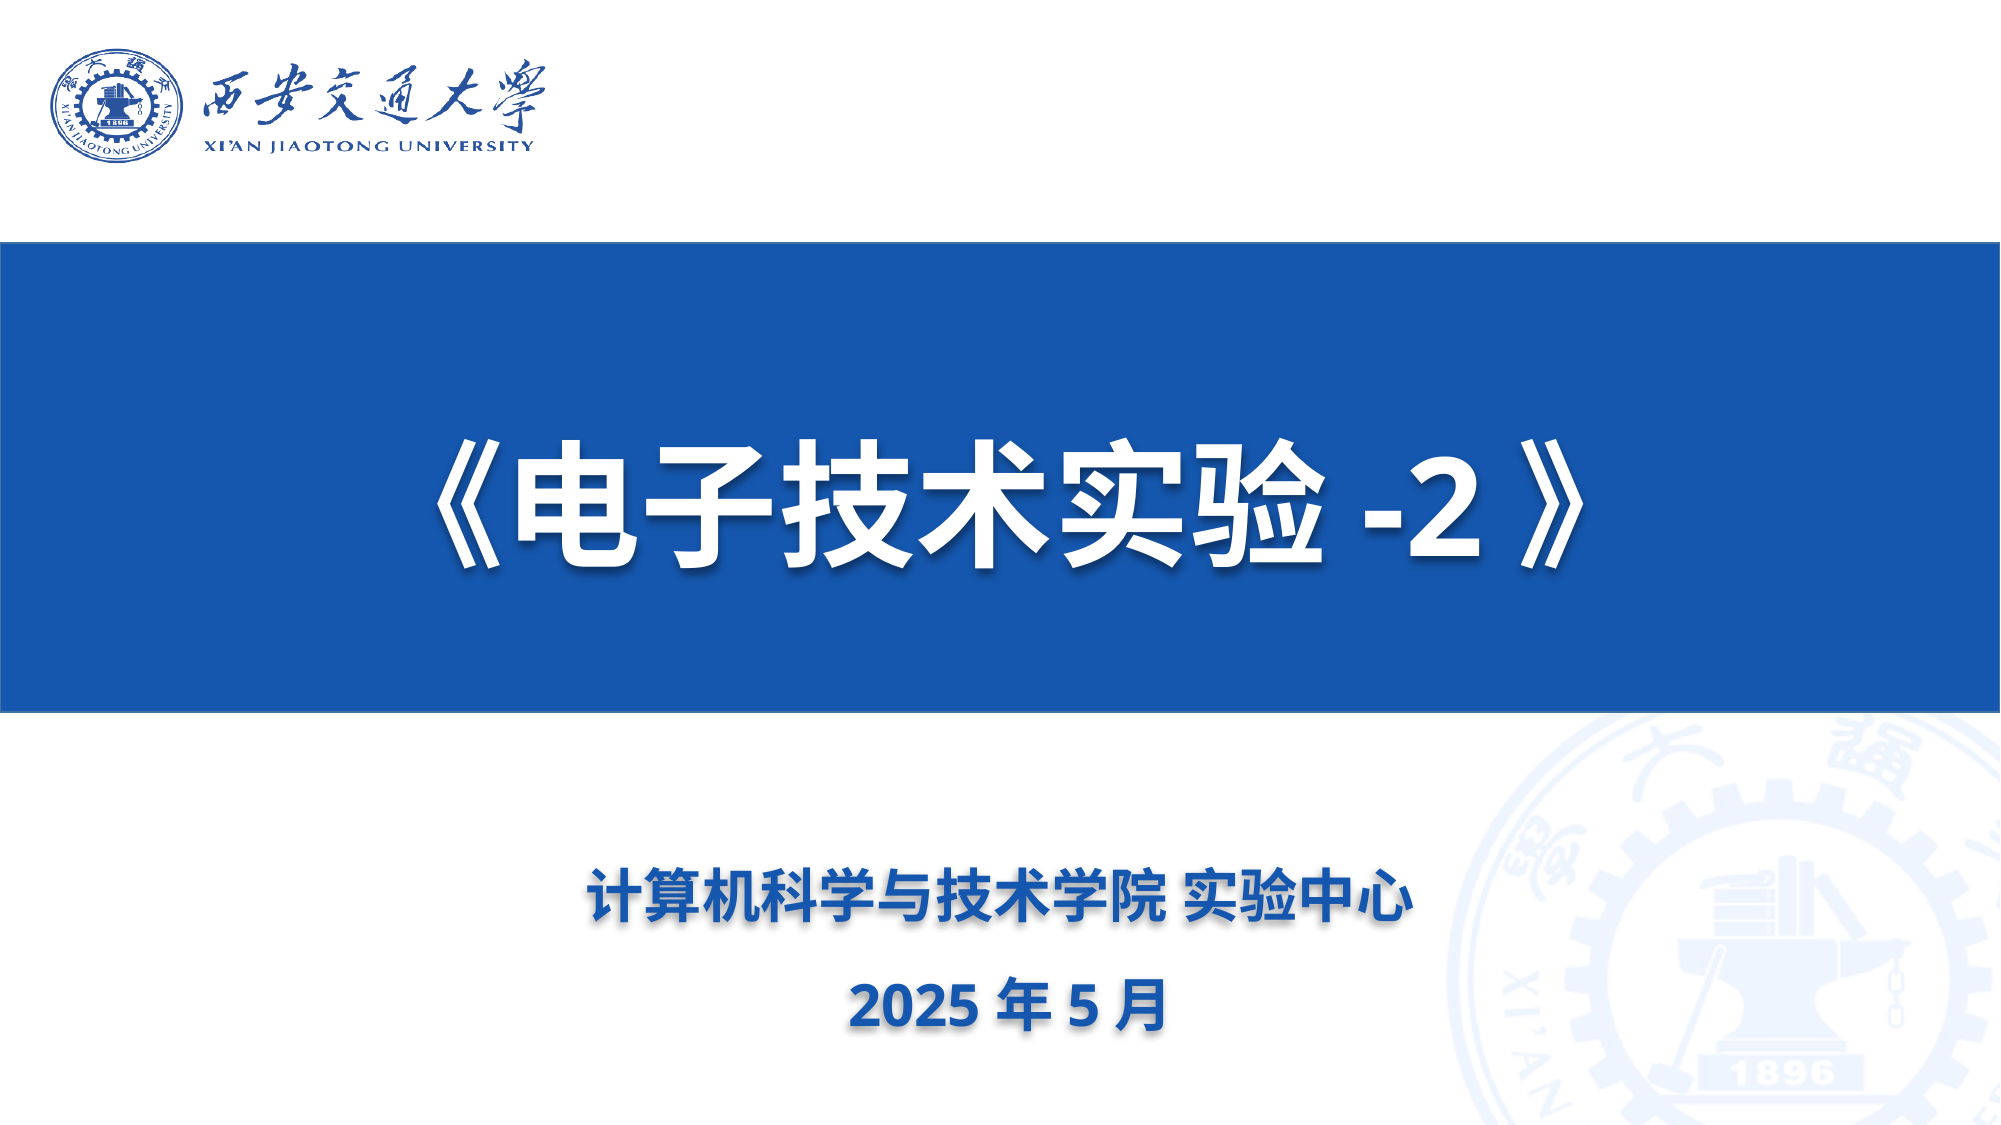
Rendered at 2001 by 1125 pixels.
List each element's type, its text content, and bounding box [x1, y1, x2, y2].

text_box [0, 242, 2000, 378]
text_box 计算机科学与技术学院 实验中心 2025年5月 [486, 851, 1513, 1046]
text_box [0, 603, 2000, 713]
text_box 《电子技术实验-2》 [0, 378, 2000, 592]
